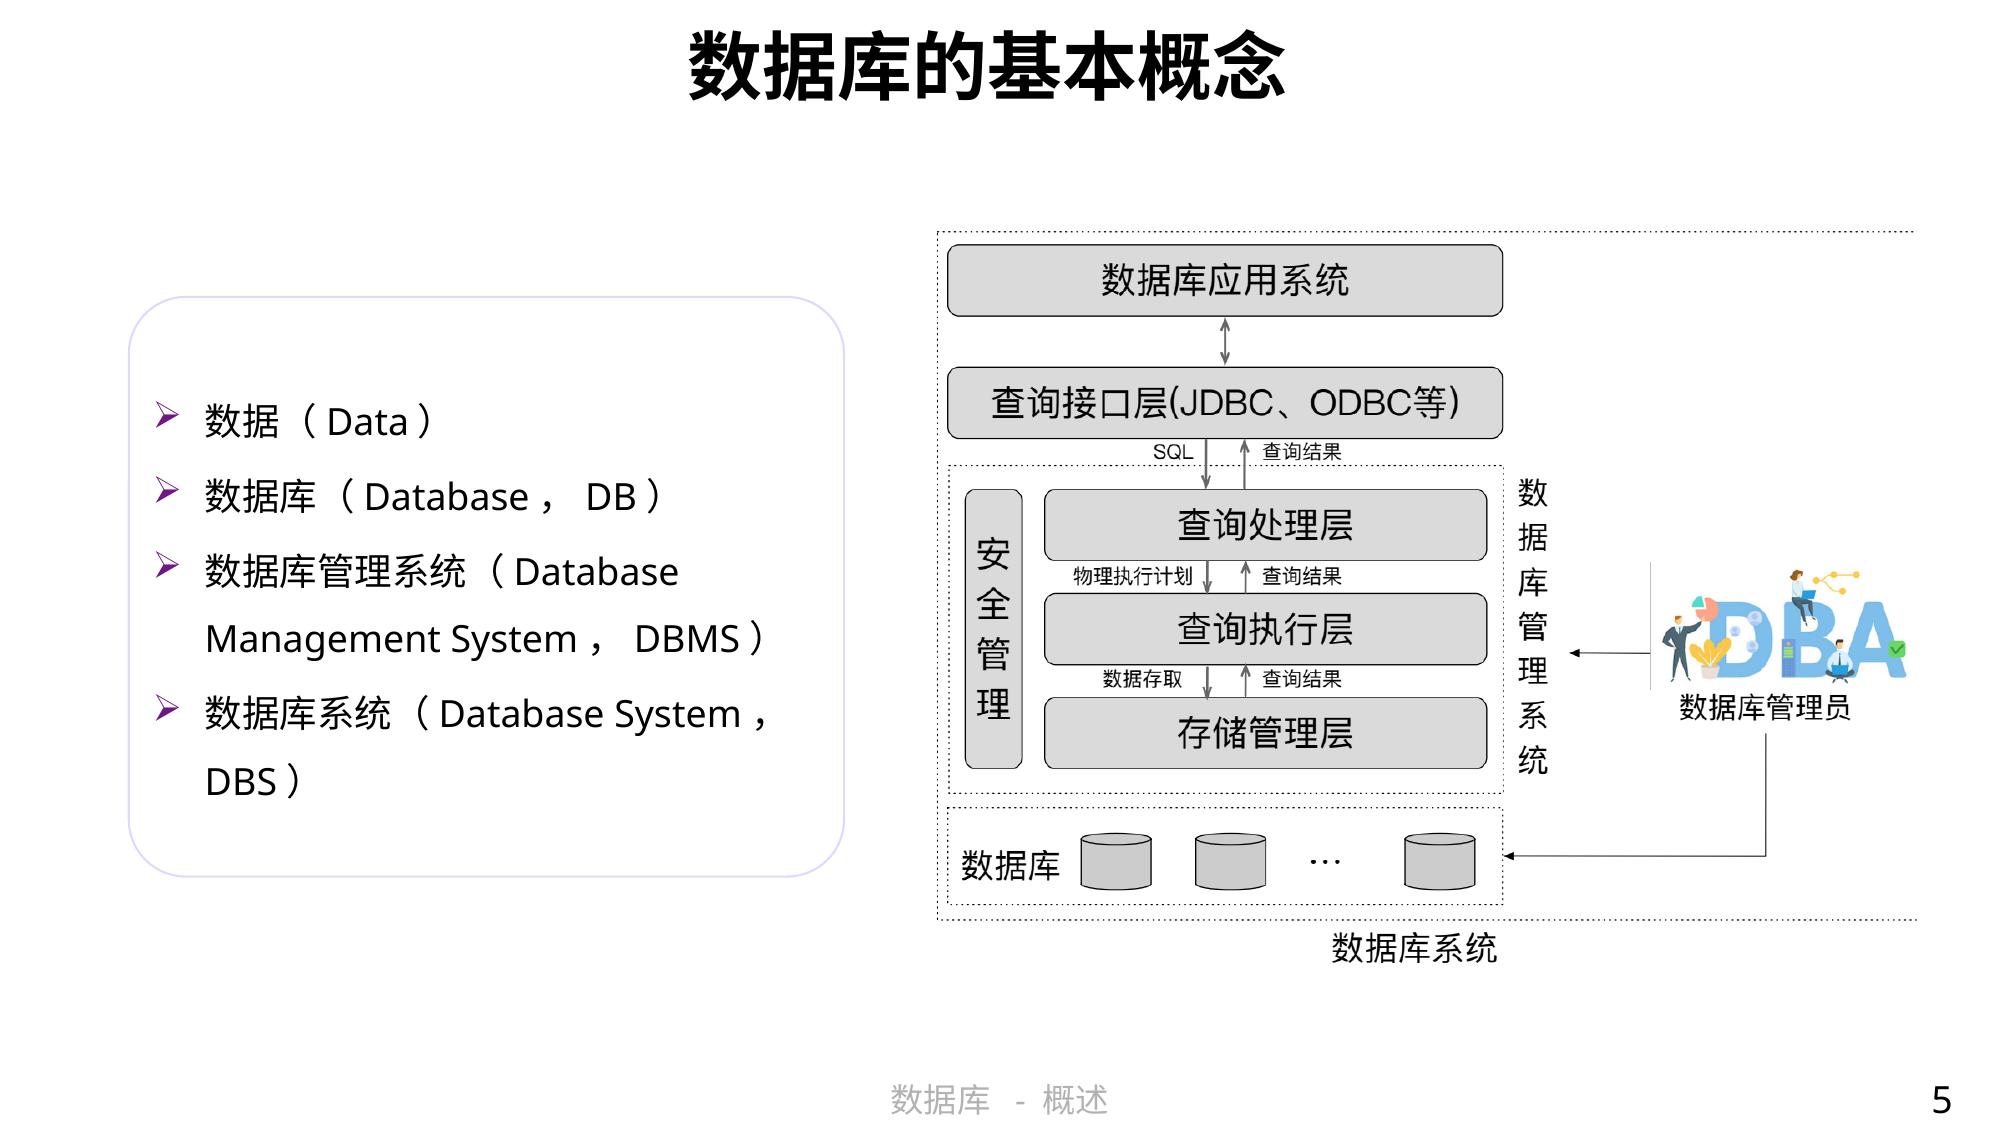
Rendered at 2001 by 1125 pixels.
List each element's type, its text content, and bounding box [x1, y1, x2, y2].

footer 数据库 - 概述 [662, 1073, 1338, 1125]
slide_number 5 [1916, 1069, 2000, 1125]
list 数据（Data） 数据库（Database，DB） 数据库管理系统（Database Management System，DBMS） 数据库系统（Database System，DBS） [137, 367, 836, 827]
text_box [128, 296, 845, 877]
title 数据库的基本概念 [159, 8, 1815, 121]
picture [936, 231, 1917, 976]
